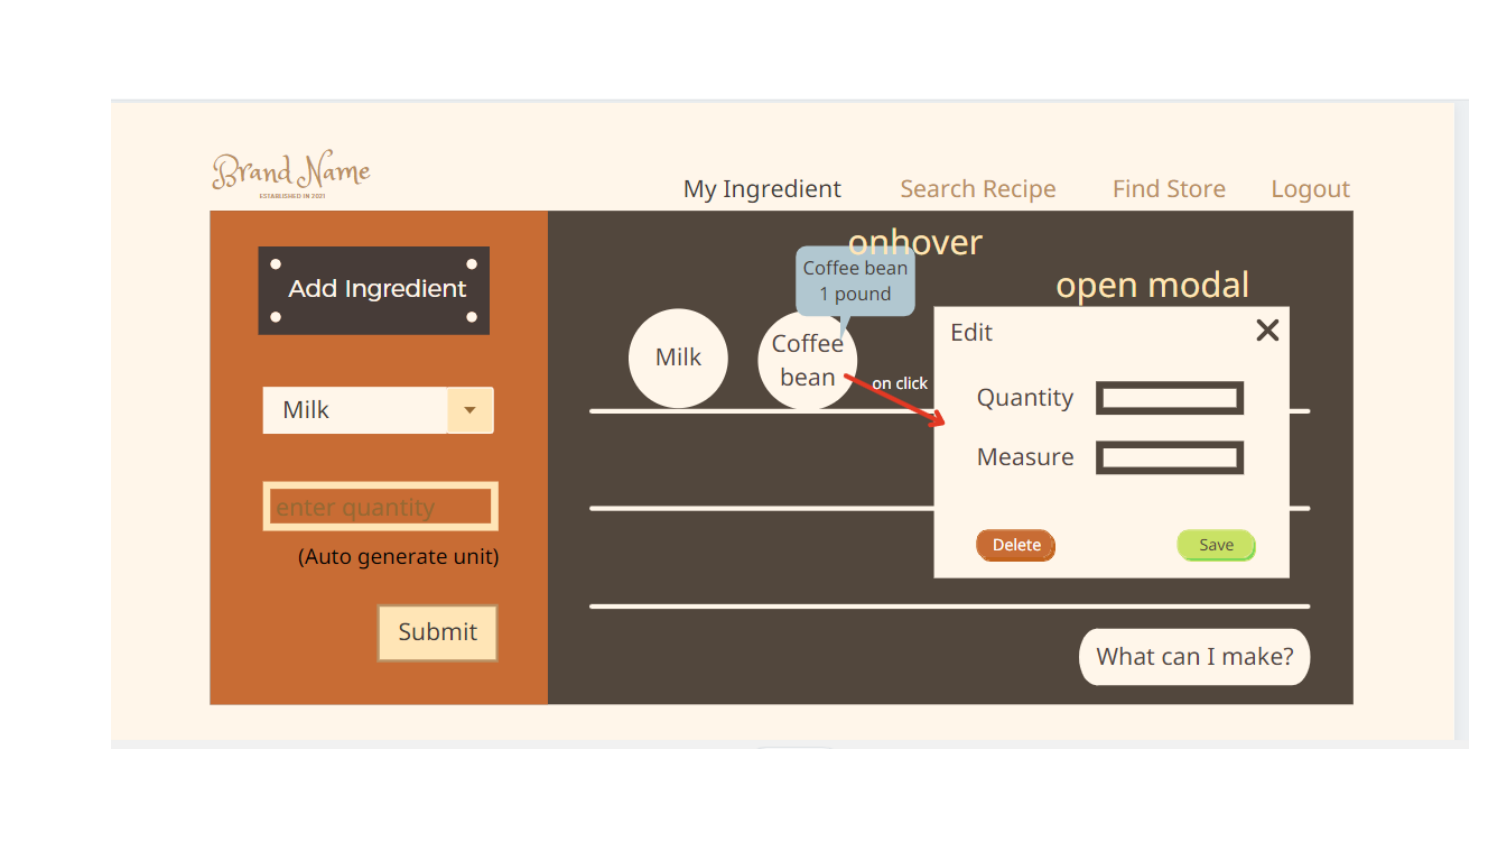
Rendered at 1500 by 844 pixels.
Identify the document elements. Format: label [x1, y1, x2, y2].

picture [111, 94, 1470, 750]
